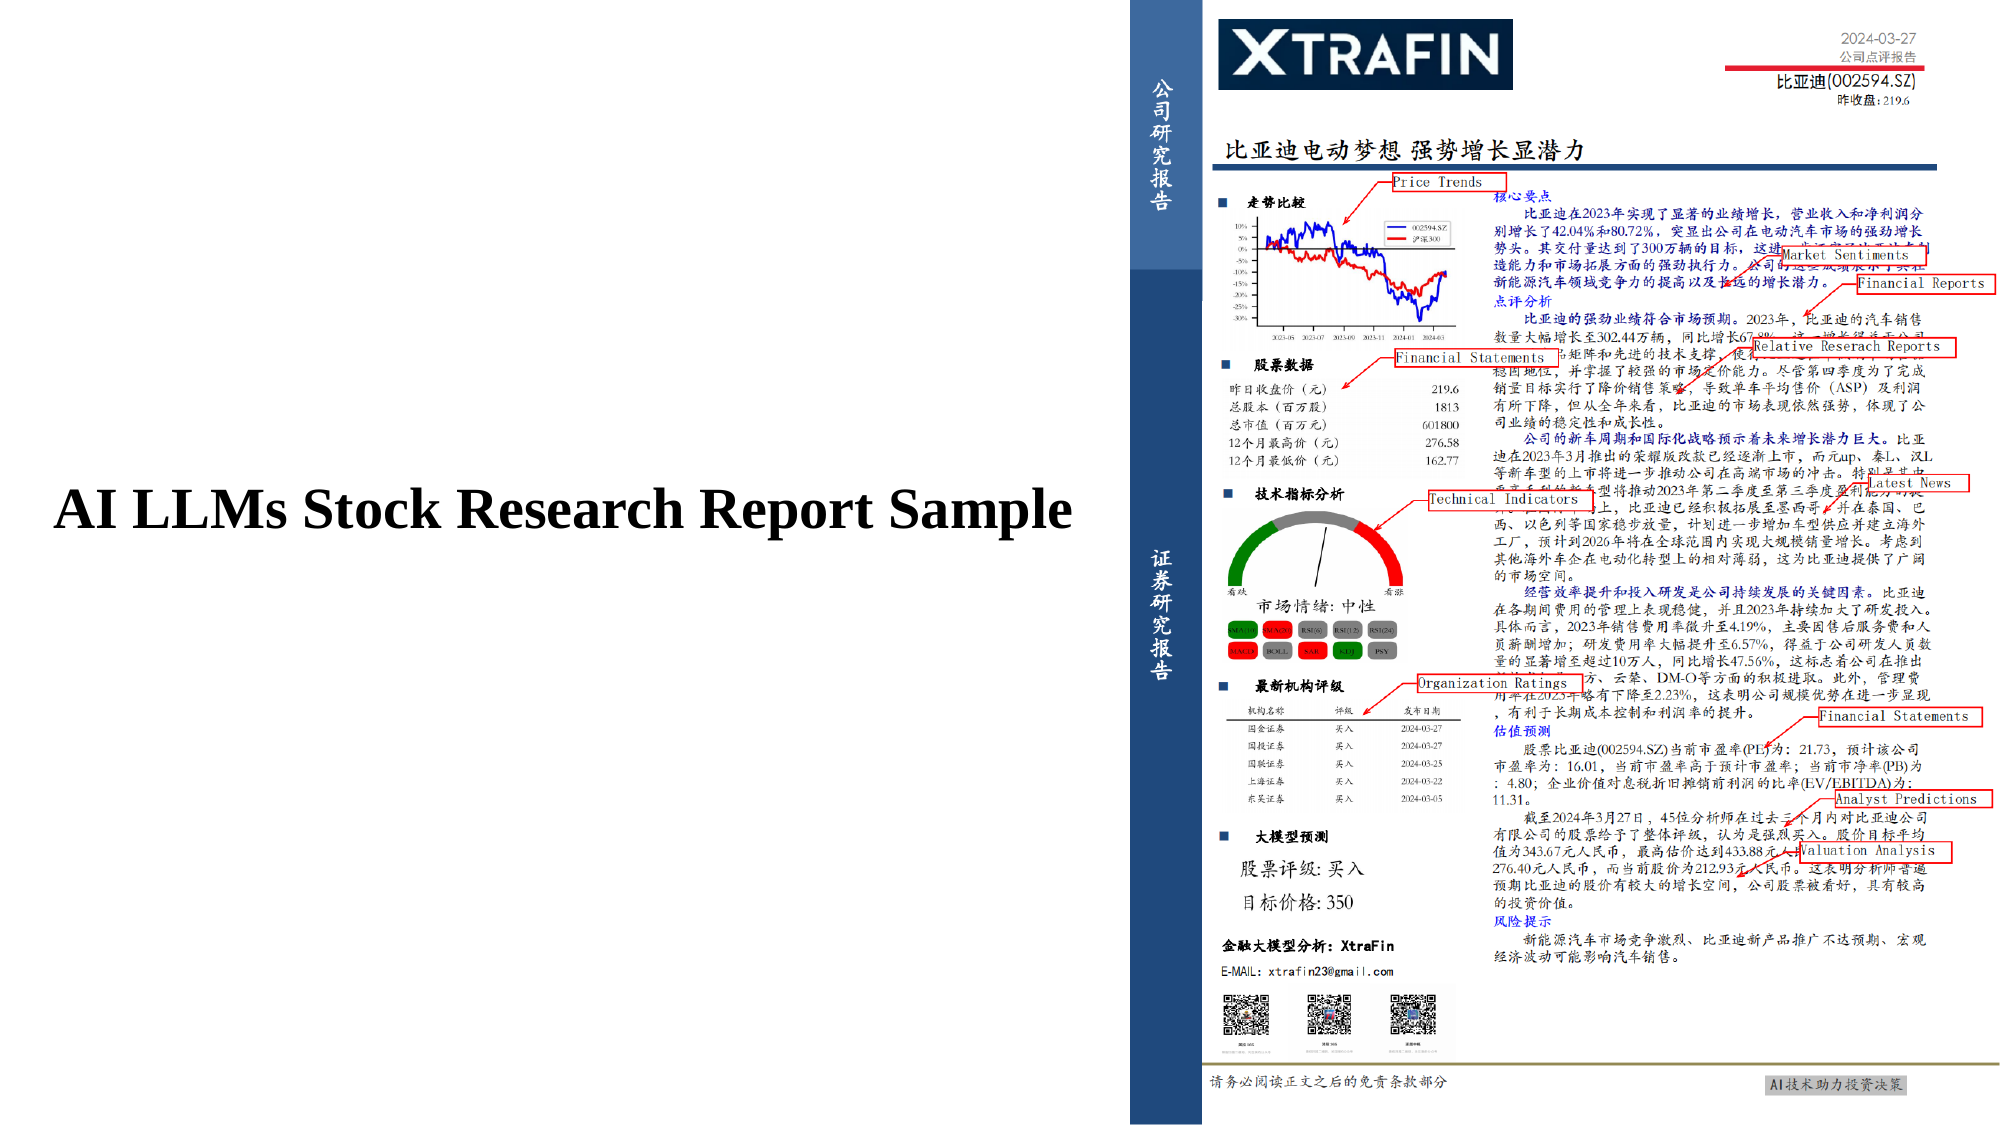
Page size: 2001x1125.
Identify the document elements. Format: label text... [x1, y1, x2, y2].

title AI LLMs Stock Research Report Sample [38, 400, 1130, 619]
picture [1130, 0, 2000, 1125]
